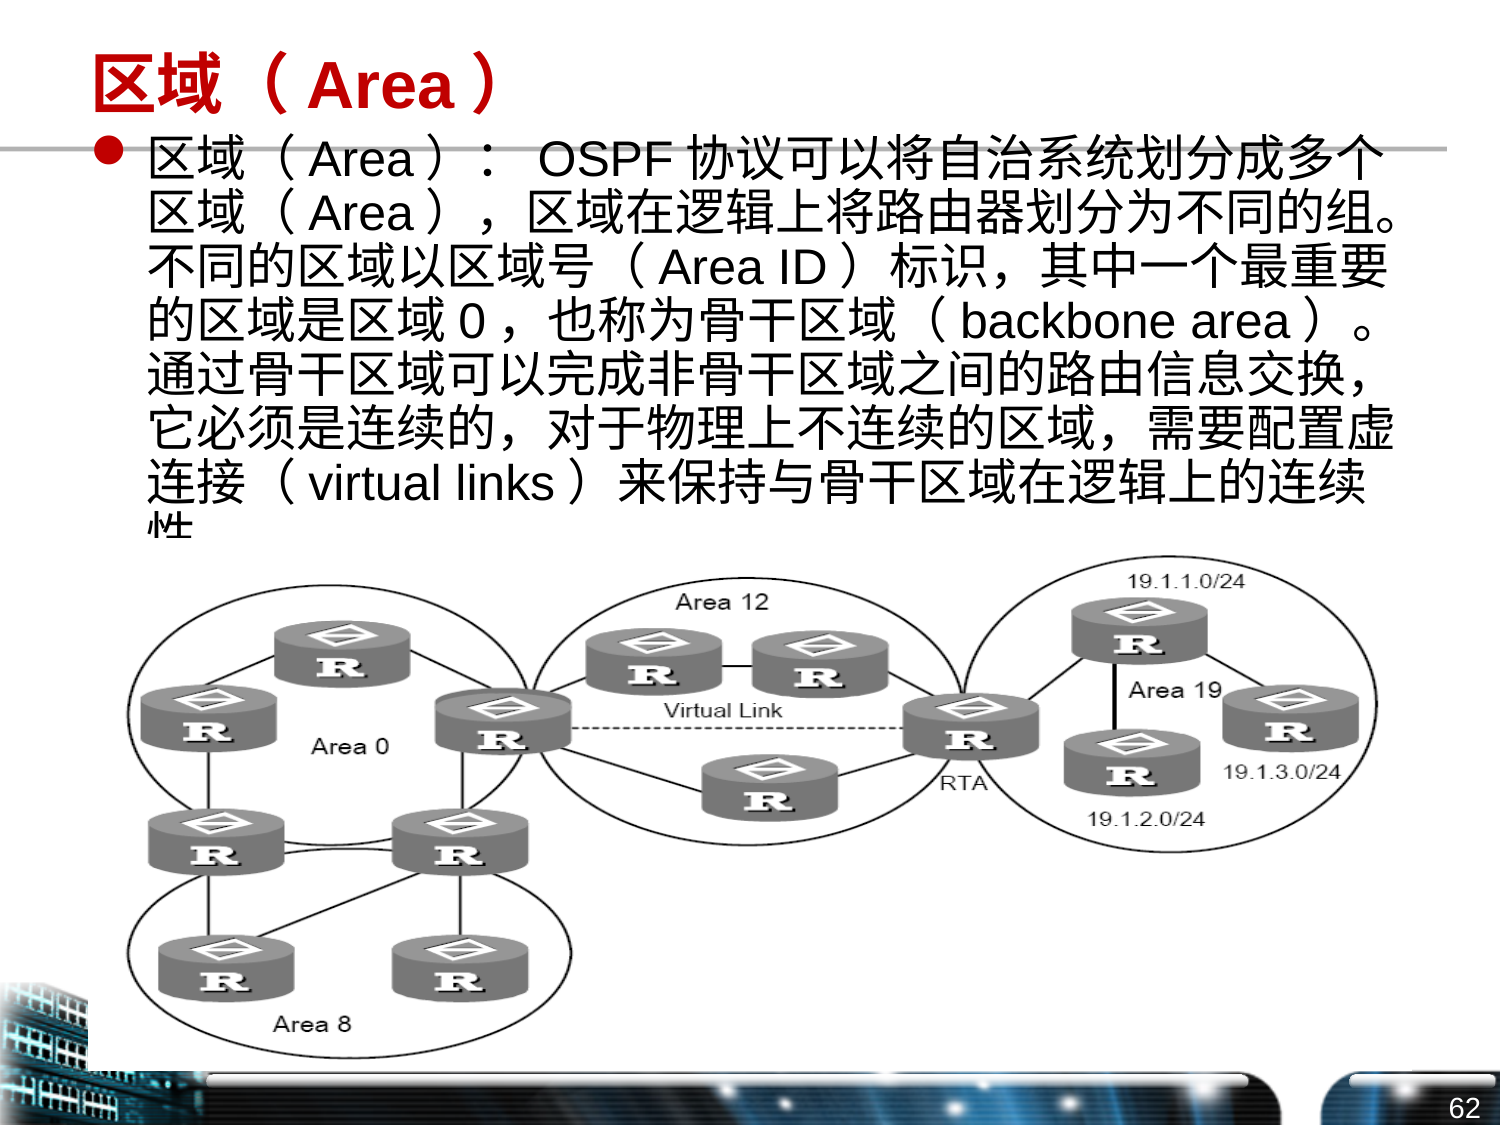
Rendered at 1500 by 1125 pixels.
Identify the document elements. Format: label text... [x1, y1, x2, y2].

title 区域（Area） [74, 25, 1263, 125]
list 区域（Area）：OSPF协议可以将自治系统划分成多个区域（Area），区域在逻辑上将路由器划分为不同的组。不同的区域以区域号（Area ID）标识，其中一个最重要的区域是区域0，也称为骨干区域（backbone area）。通过骨干区域可以完成非骨干区域之间的路由信息交换，它必须是连续的，对于物理上不连续的区域，需要配置虚连接（virtual links）来保持与骨干区域在逻辑上的连续性。 连接骨干区域和非骨干区域的路由器称作区域边界路由器（Area Border Router，简称为ABR）。OSPF 中还有一类自治系统边界路由器（Autonomous System Boundary Router，简称为ASBR），实际上，这里的AS 并不是严格意义的自治系统，连接OSPF 路由域（routing domain）和其它路由协议域的路由器都是ASBR，可以认为ASBR是引入OSPF外部路由信息的路由器。 [74, 125, 1426, 1071]
picture [0, 0, 1500, 1125]
